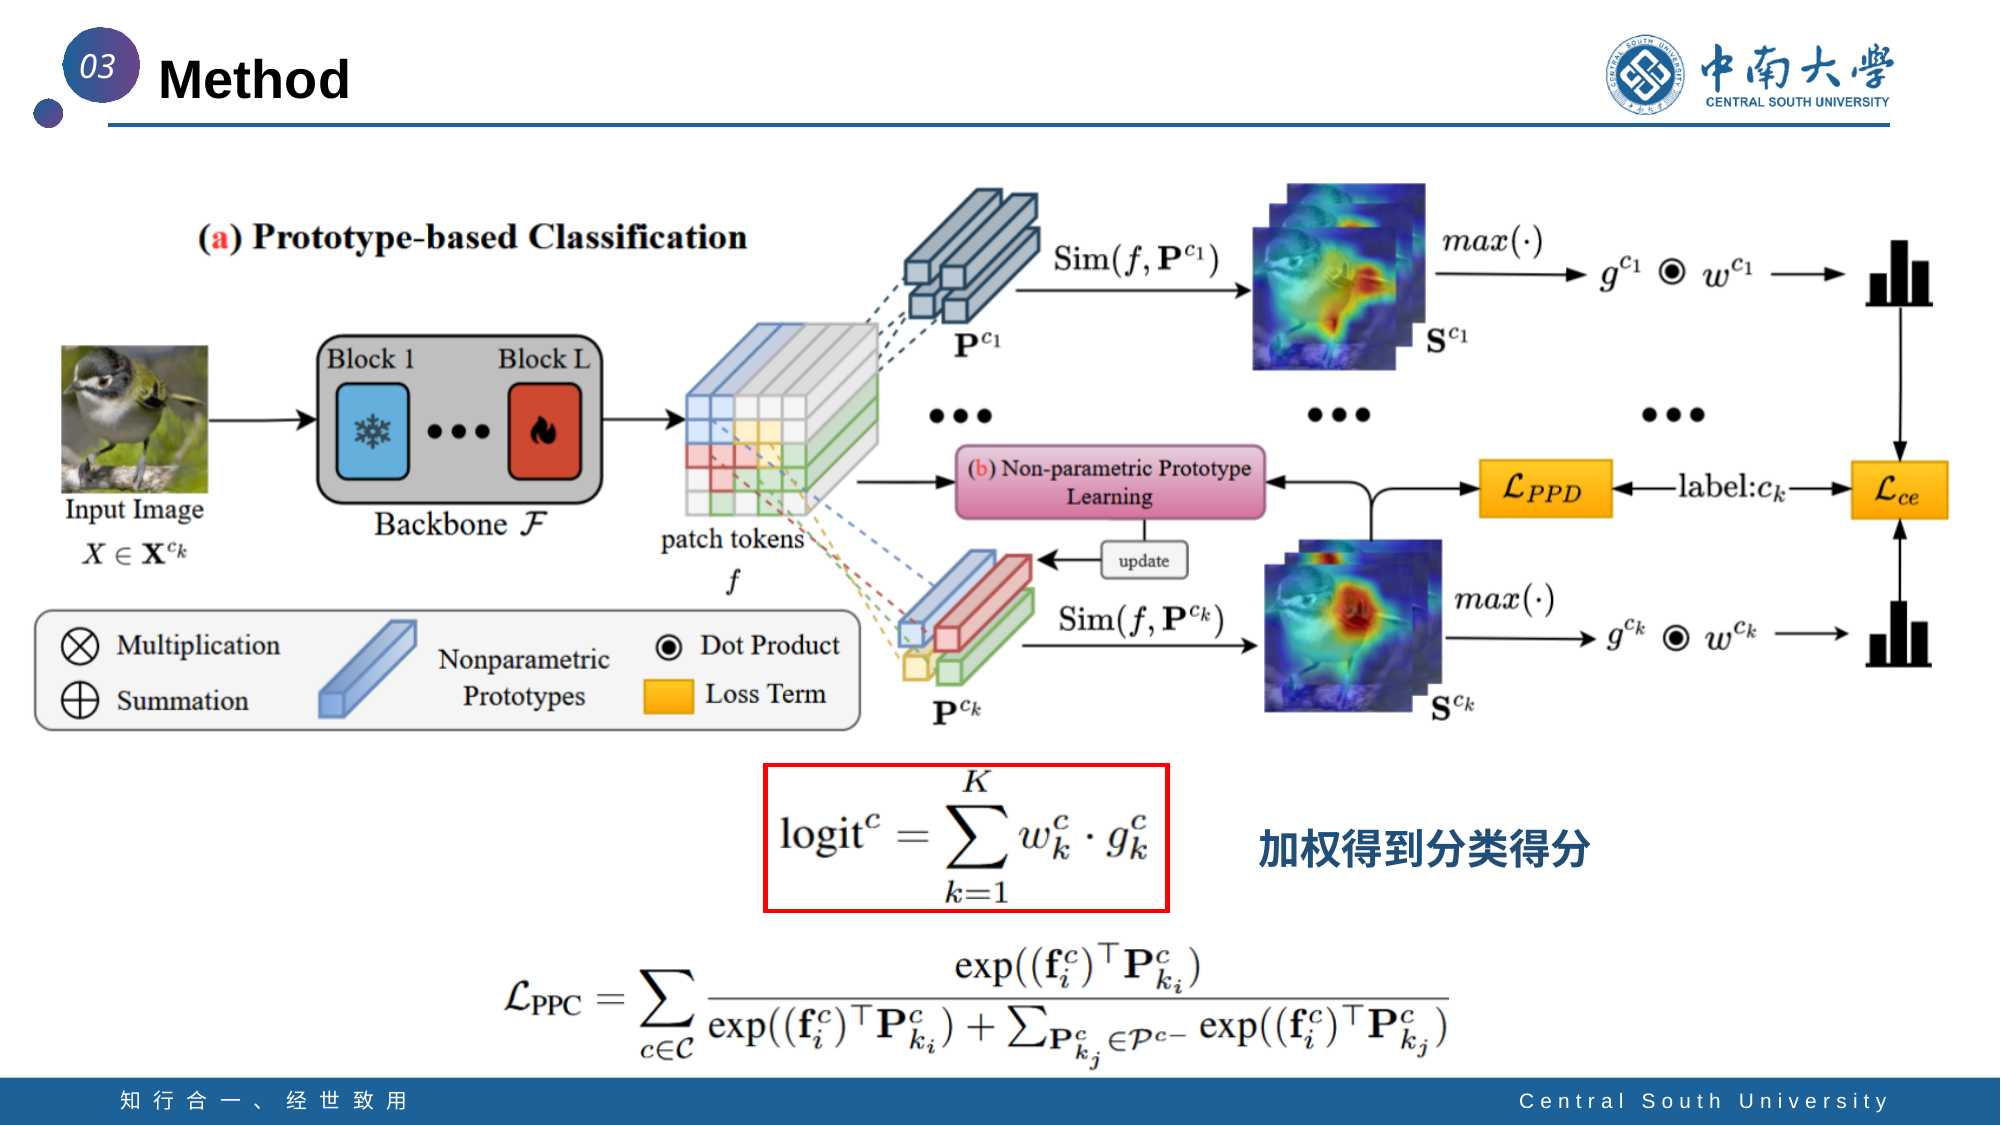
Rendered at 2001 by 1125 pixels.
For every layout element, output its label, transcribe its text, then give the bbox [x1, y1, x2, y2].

picture [484, 921, 1449, 1072]
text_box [33, 26, 153, 128]
picture [1595, 28, 1907, 121]
text_box 加权得到分类得分 [1243, 761, 1708, 881]
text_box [765, 761, 1168, 915]
text_box Central South University [1504, 1080, 1902, 1120]
text_box Method [158, 0, 1050, 118]
text_box 知行合一、经世致用 [105, 1080, 423, 1120]
picture [25, 162, 1972, 761]
text_box [0, 1077, 2000, 1125]
